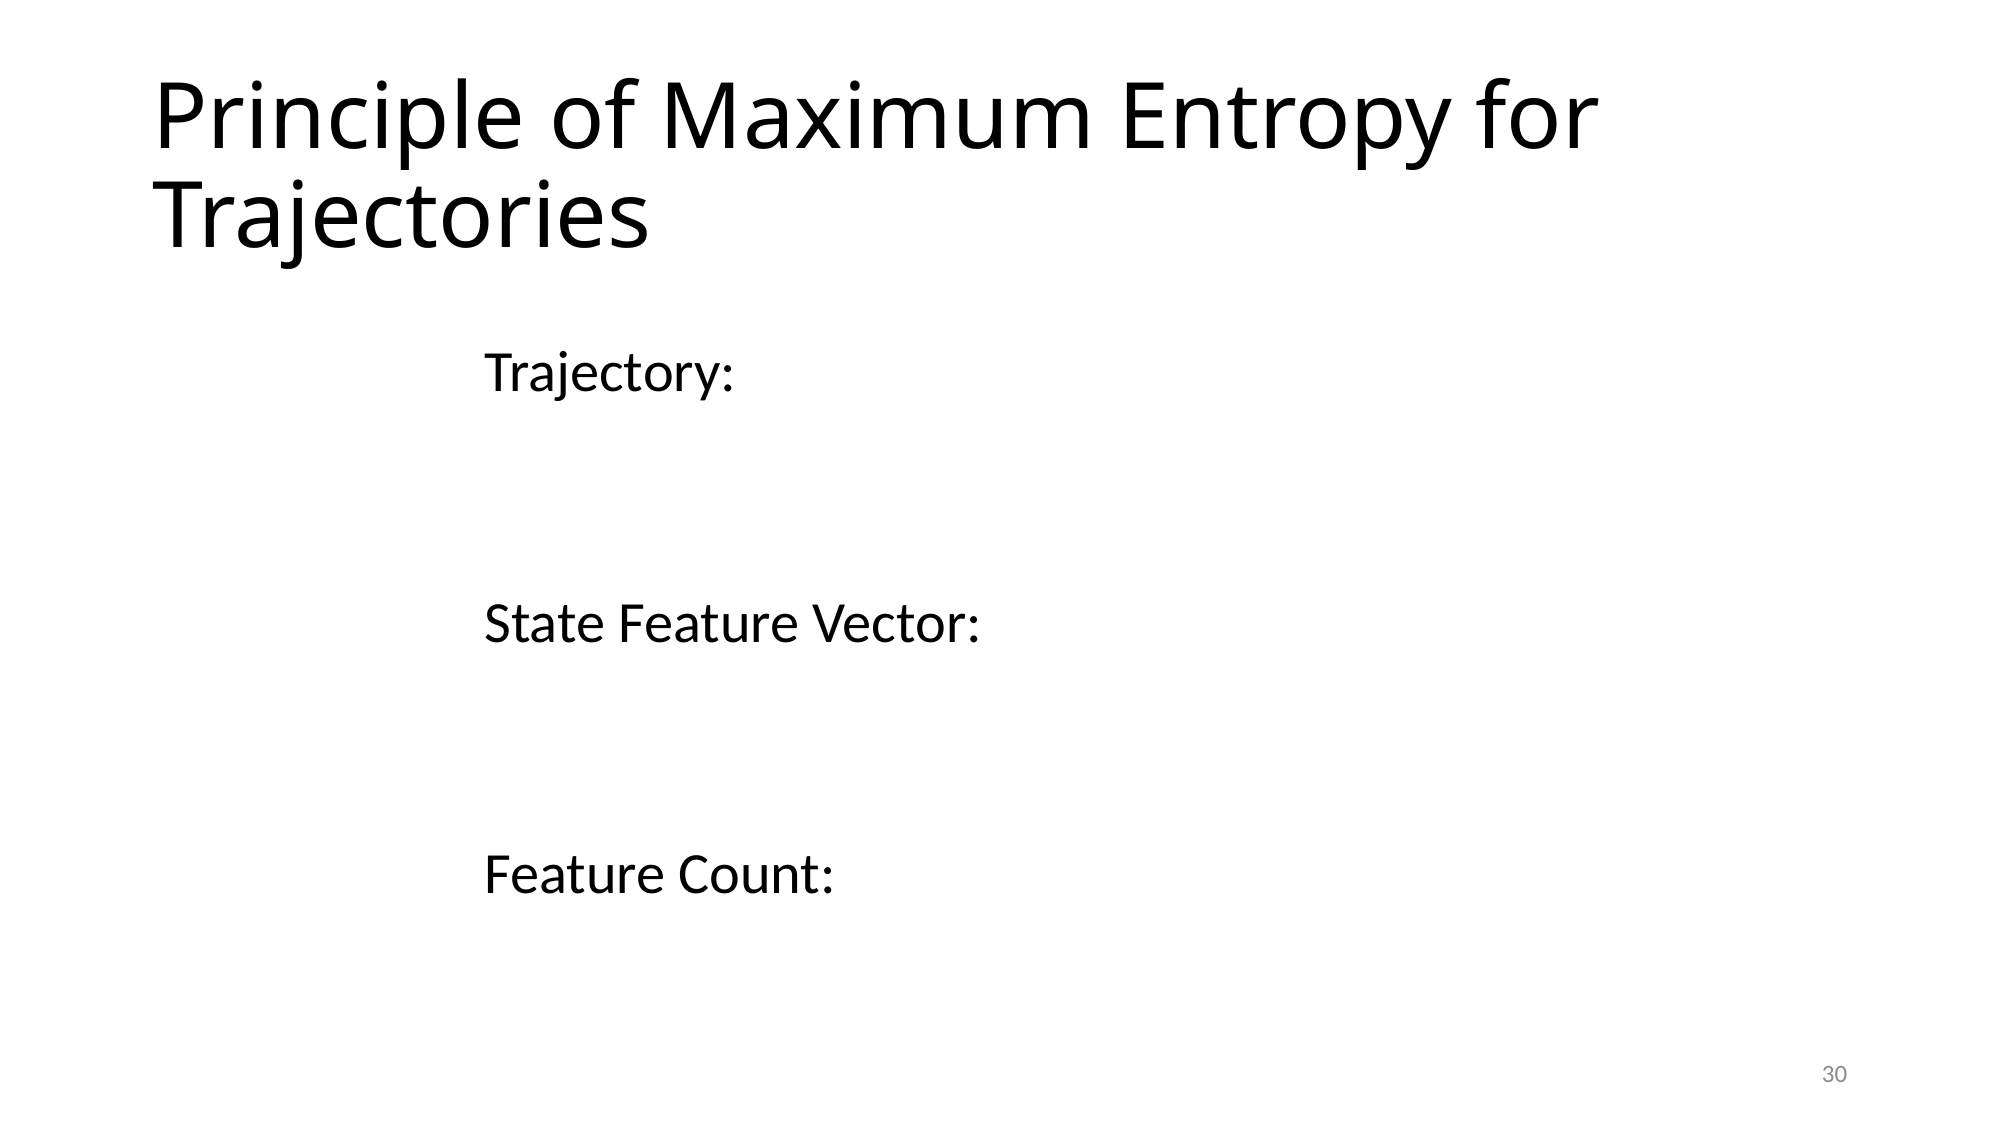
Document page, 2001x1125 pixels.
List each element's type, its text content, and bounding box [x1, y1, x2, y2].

slide_number 30 [1412, 1042, 1863, 1103]
title Principle of Maximum Entropy for Trajectories [137, 59, 1863, 278]
